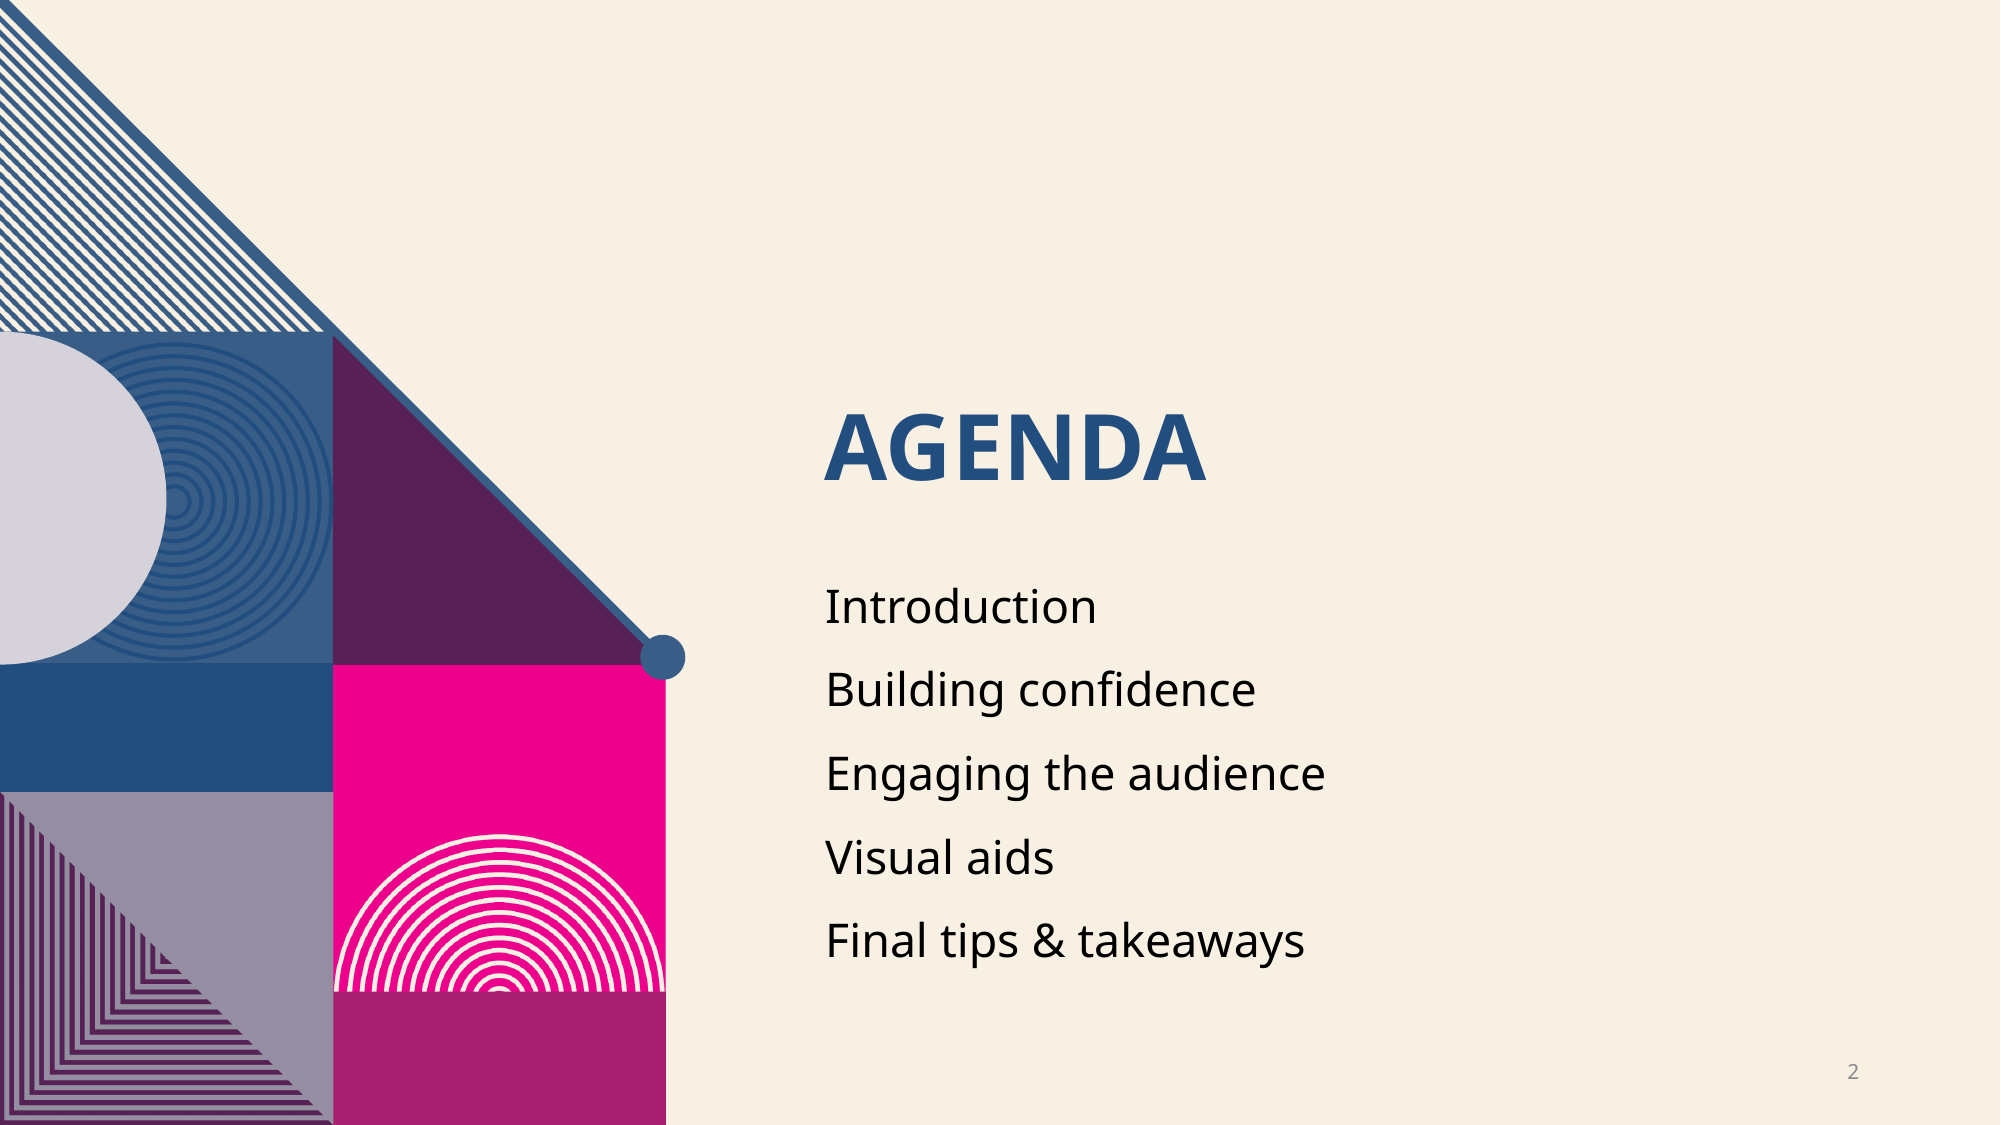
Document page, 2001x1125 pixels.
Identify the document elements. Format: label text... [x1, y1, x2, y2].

list Introduction Building confidence Engaging the audience Visual aids Final tips & takeaways [810, 541, 1850, 980]
picture [0, 792, 333, 1125]
title Agenda [809, 70, 1850, 509]
picture [334, 834, 665, 991]
picture [0, 4, 330, 333]
slide_number 2 [1799, 1042, 1875, 1103]
picture [10, 0, 332, 321]
